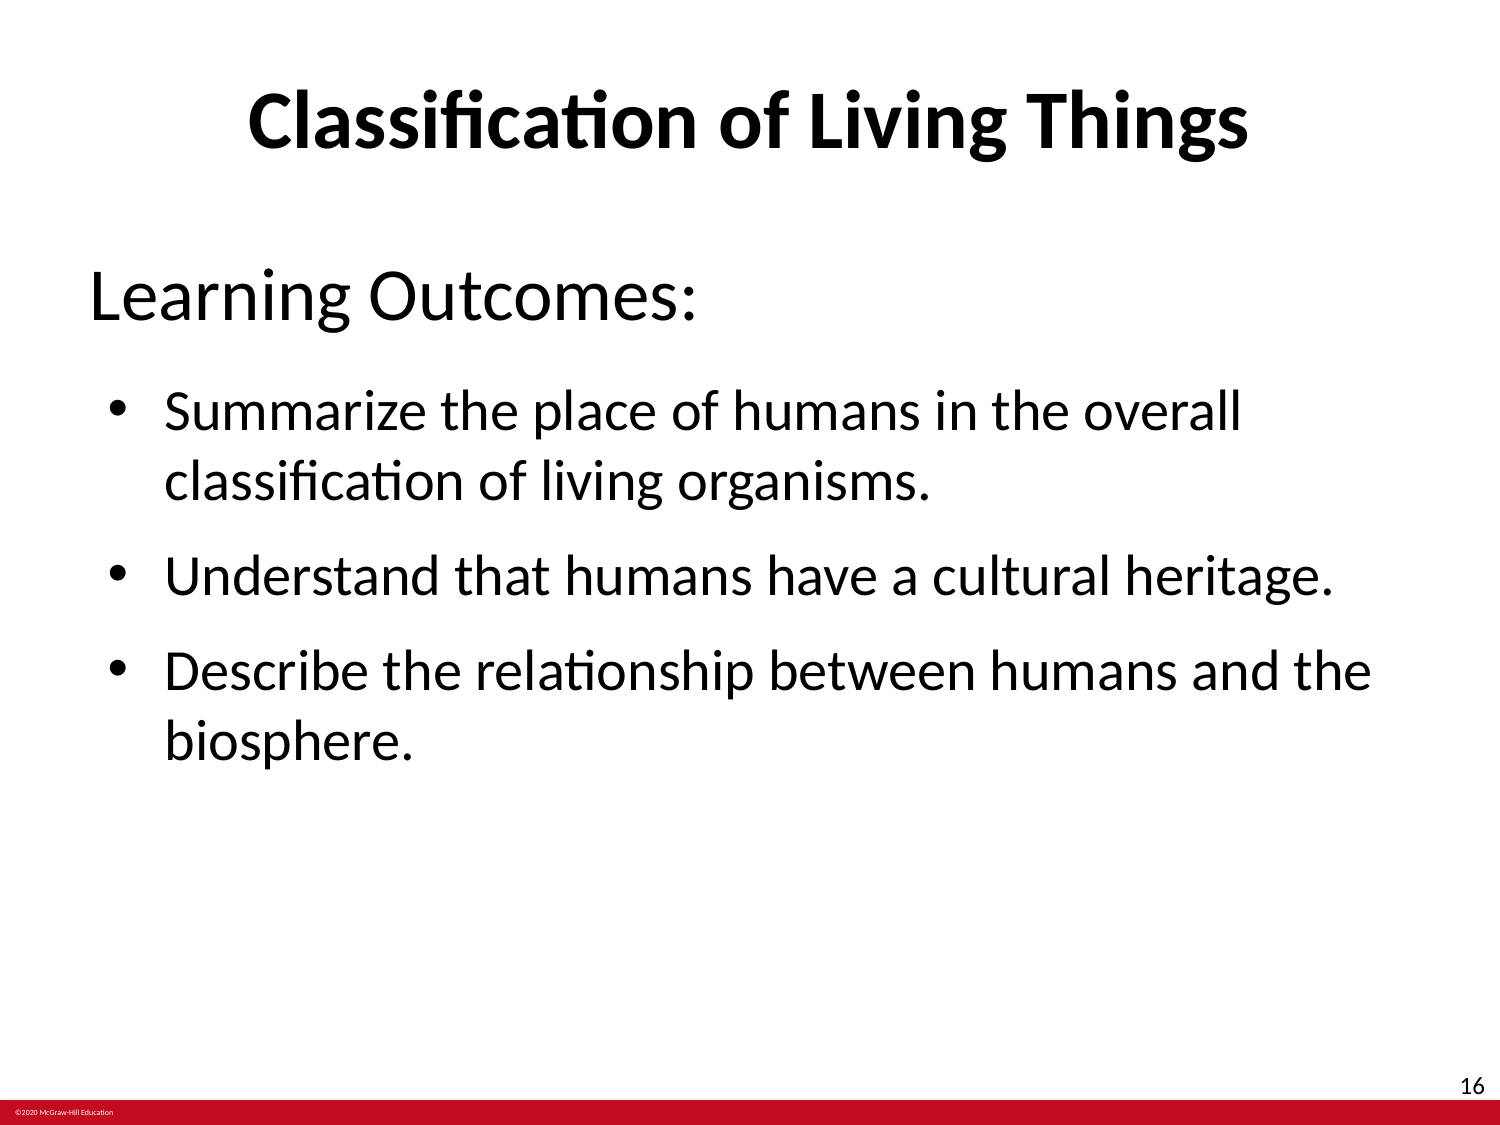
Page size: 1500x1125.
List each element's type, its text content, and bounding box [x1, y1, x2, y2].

list Learning Outcomes: Summarize the place of humans in the overall classification of living organisms. Understand that humans have a cultural heritage. Describe the relationship between humans and the biosphere. [75, 237, 1425, 1078]
title Classification of Living Things [0, 24, 1500, 205]
